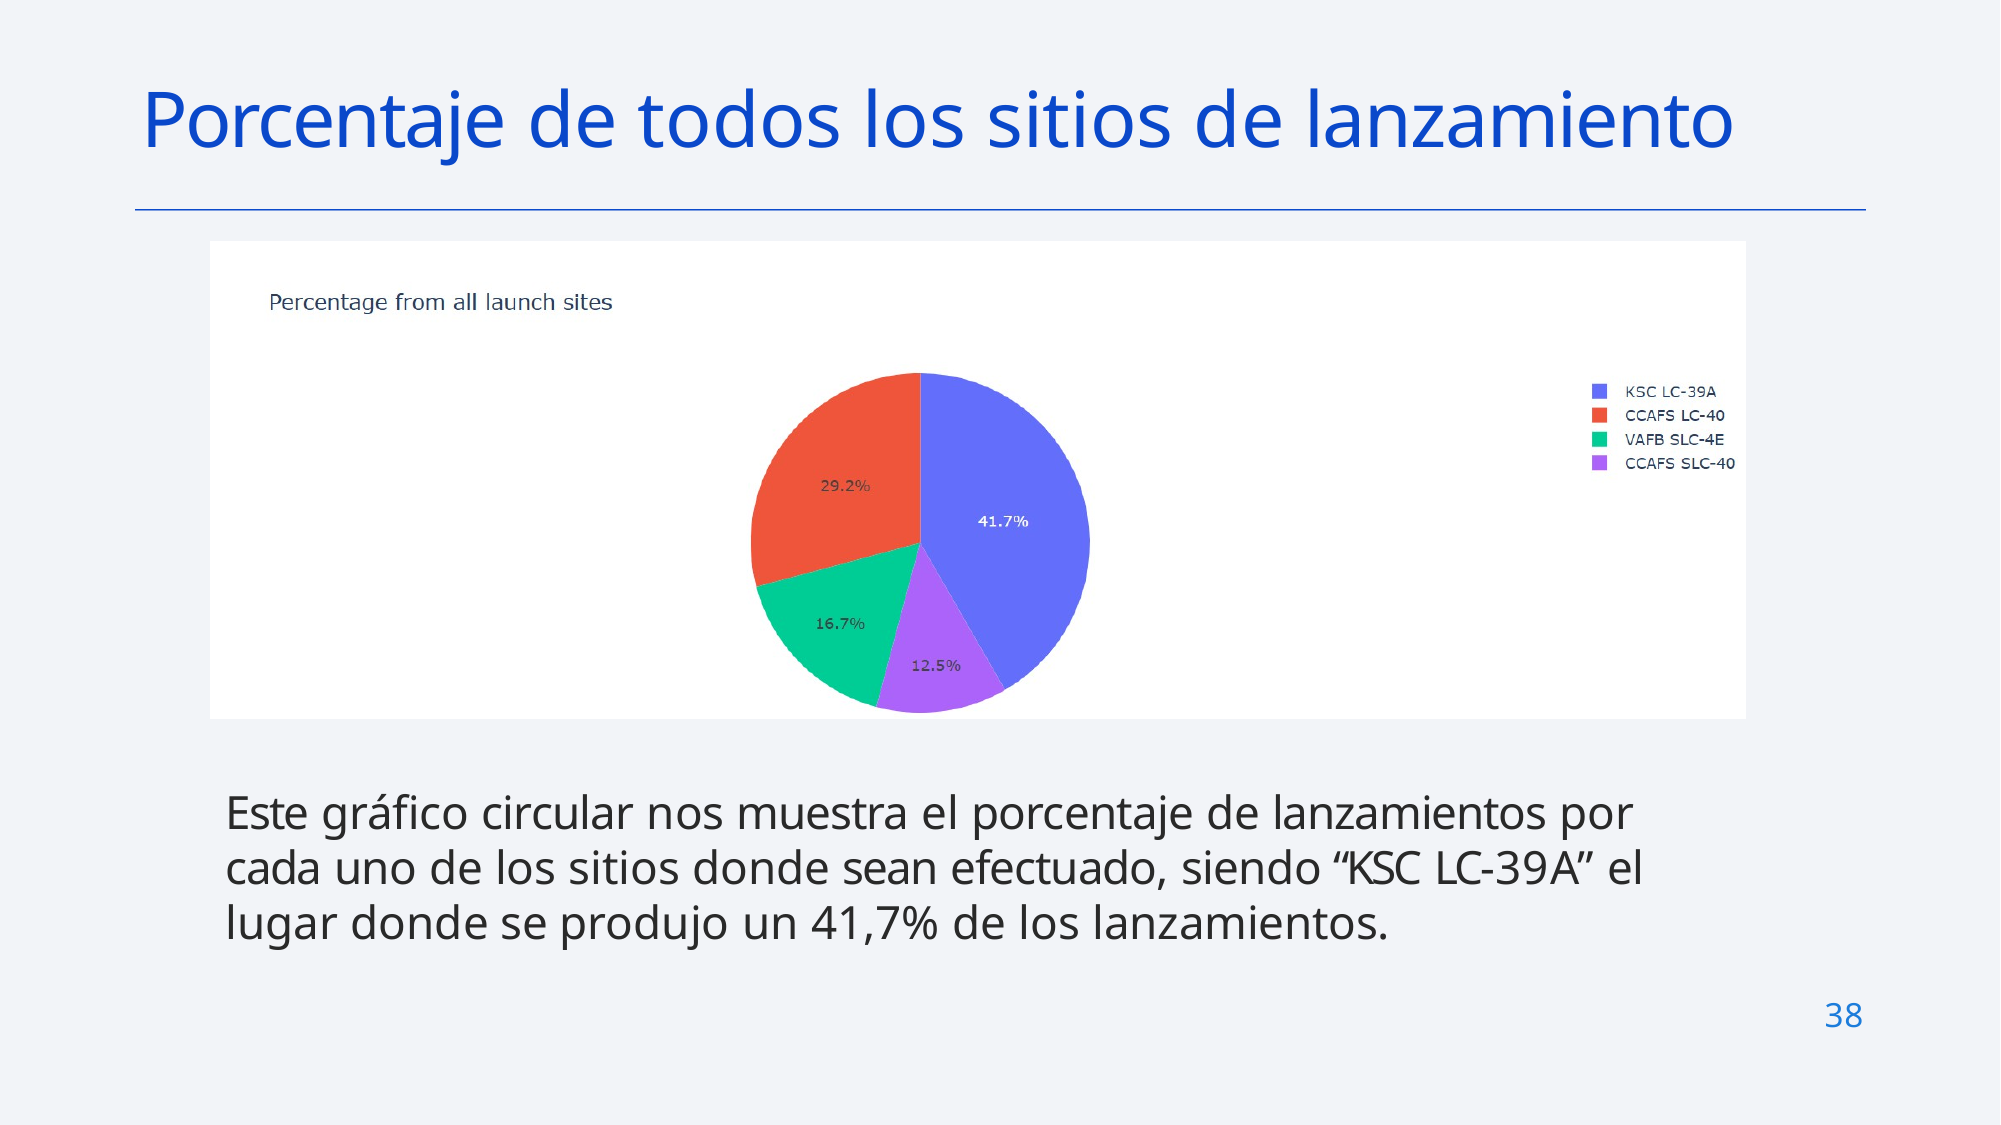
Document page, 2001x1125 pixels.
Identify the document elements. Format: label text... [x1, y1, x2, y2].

text_box Este gráfico circular nos muestra el porcentaje de lanzamientos por cada uno de los sitios donde sean efectuado, siendo “KSC LC-39A” el lugar donde se produjo un 41,7% de los lanzamientos. [223, 781, 1735, 949]
slide_number 38 [1818, 1001, 1873, 1125]
picture [0, 0, 2000, 1125]
title Porcentaje de todos los sitios de lanzamiento [139, 34, 1806, 259]
